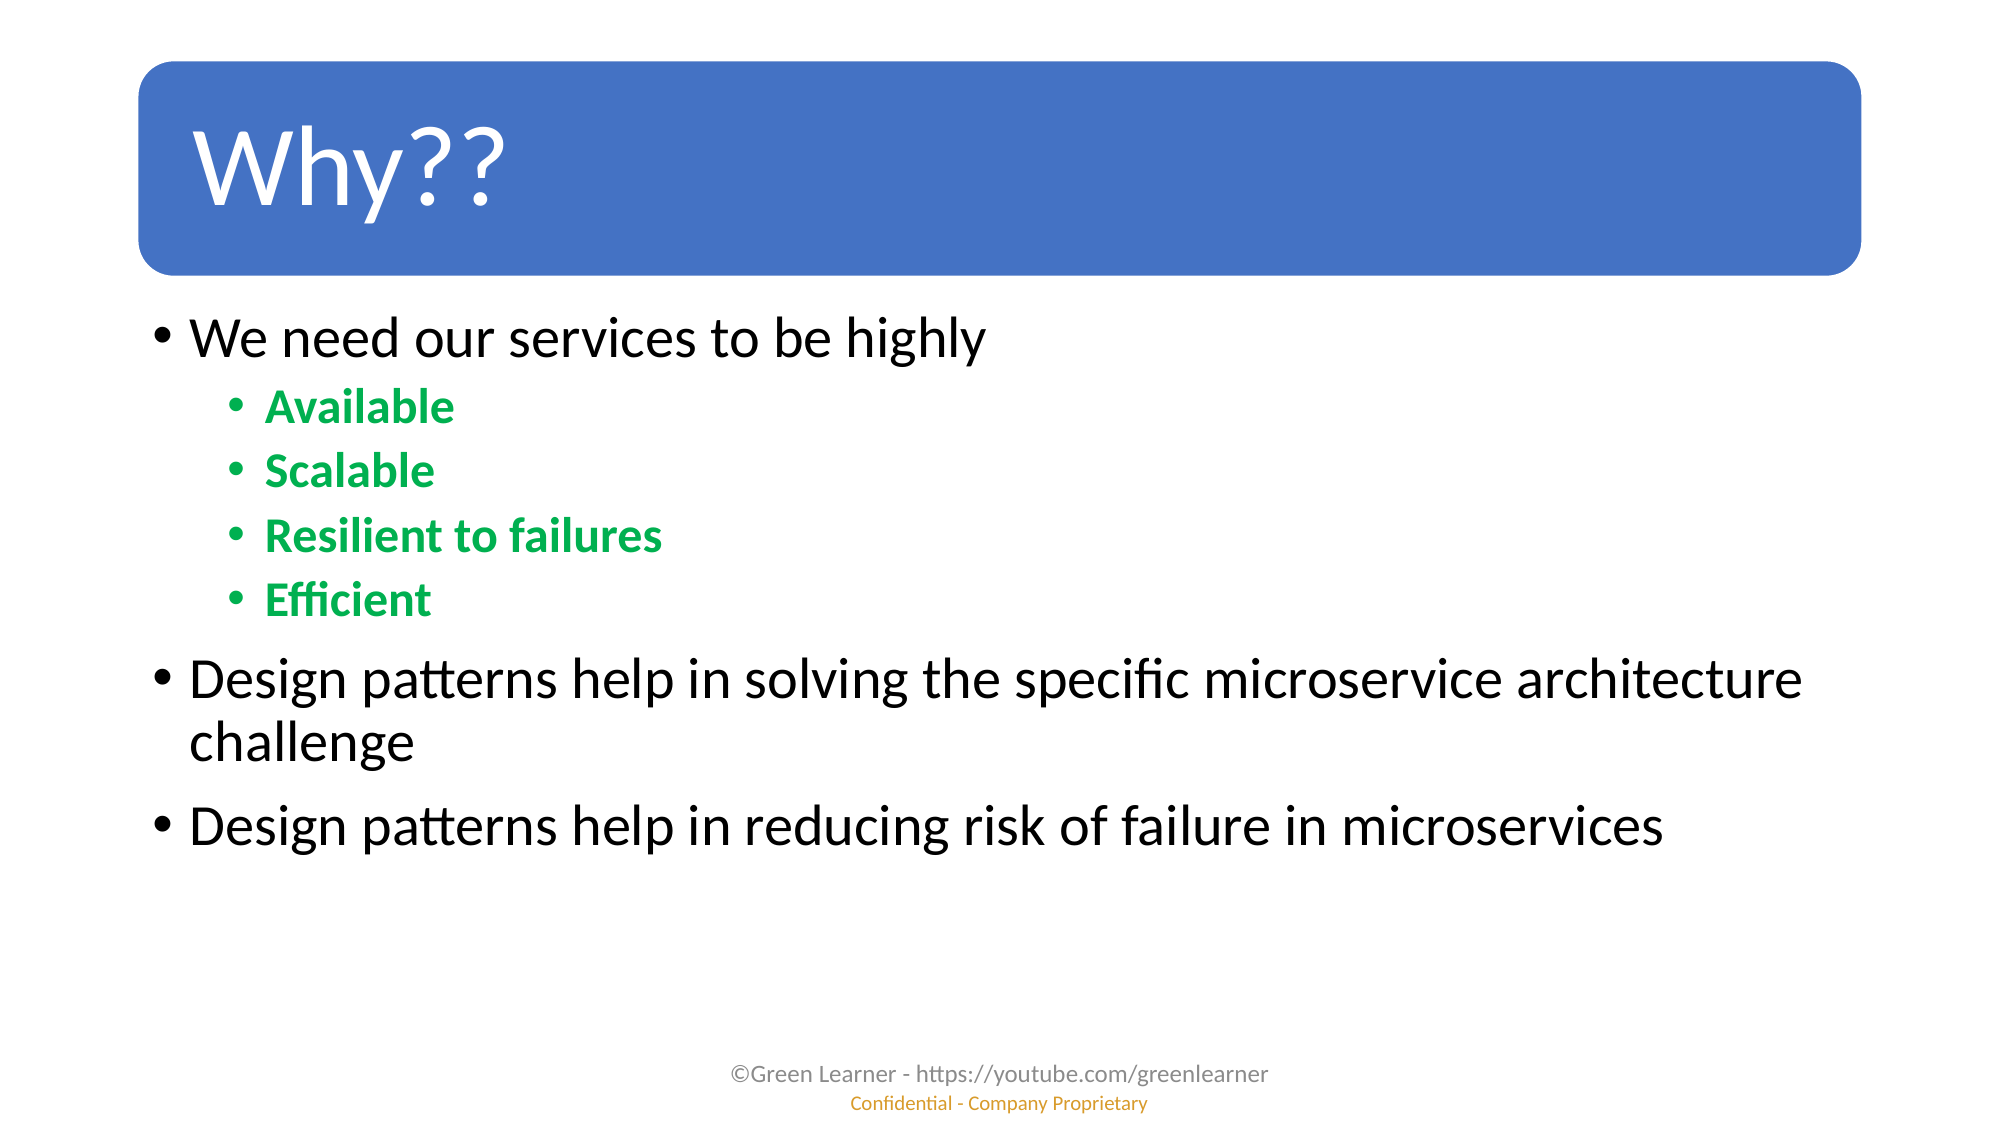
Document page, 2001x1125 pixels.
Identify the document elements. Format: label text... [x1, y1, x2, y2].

footer ©Green Learner - https://youtube.com/greenlearner [662, 1042, 1338, 1103]
list We need our services to be highly Available Scalable Resilient to failures Efficient Design patterns help in solving the specific microservice architecture challenge Design patterns help in reducing risk of failure in microservices [137, 299, 1863, 1014]
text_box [137, 59, 1863, 278]
